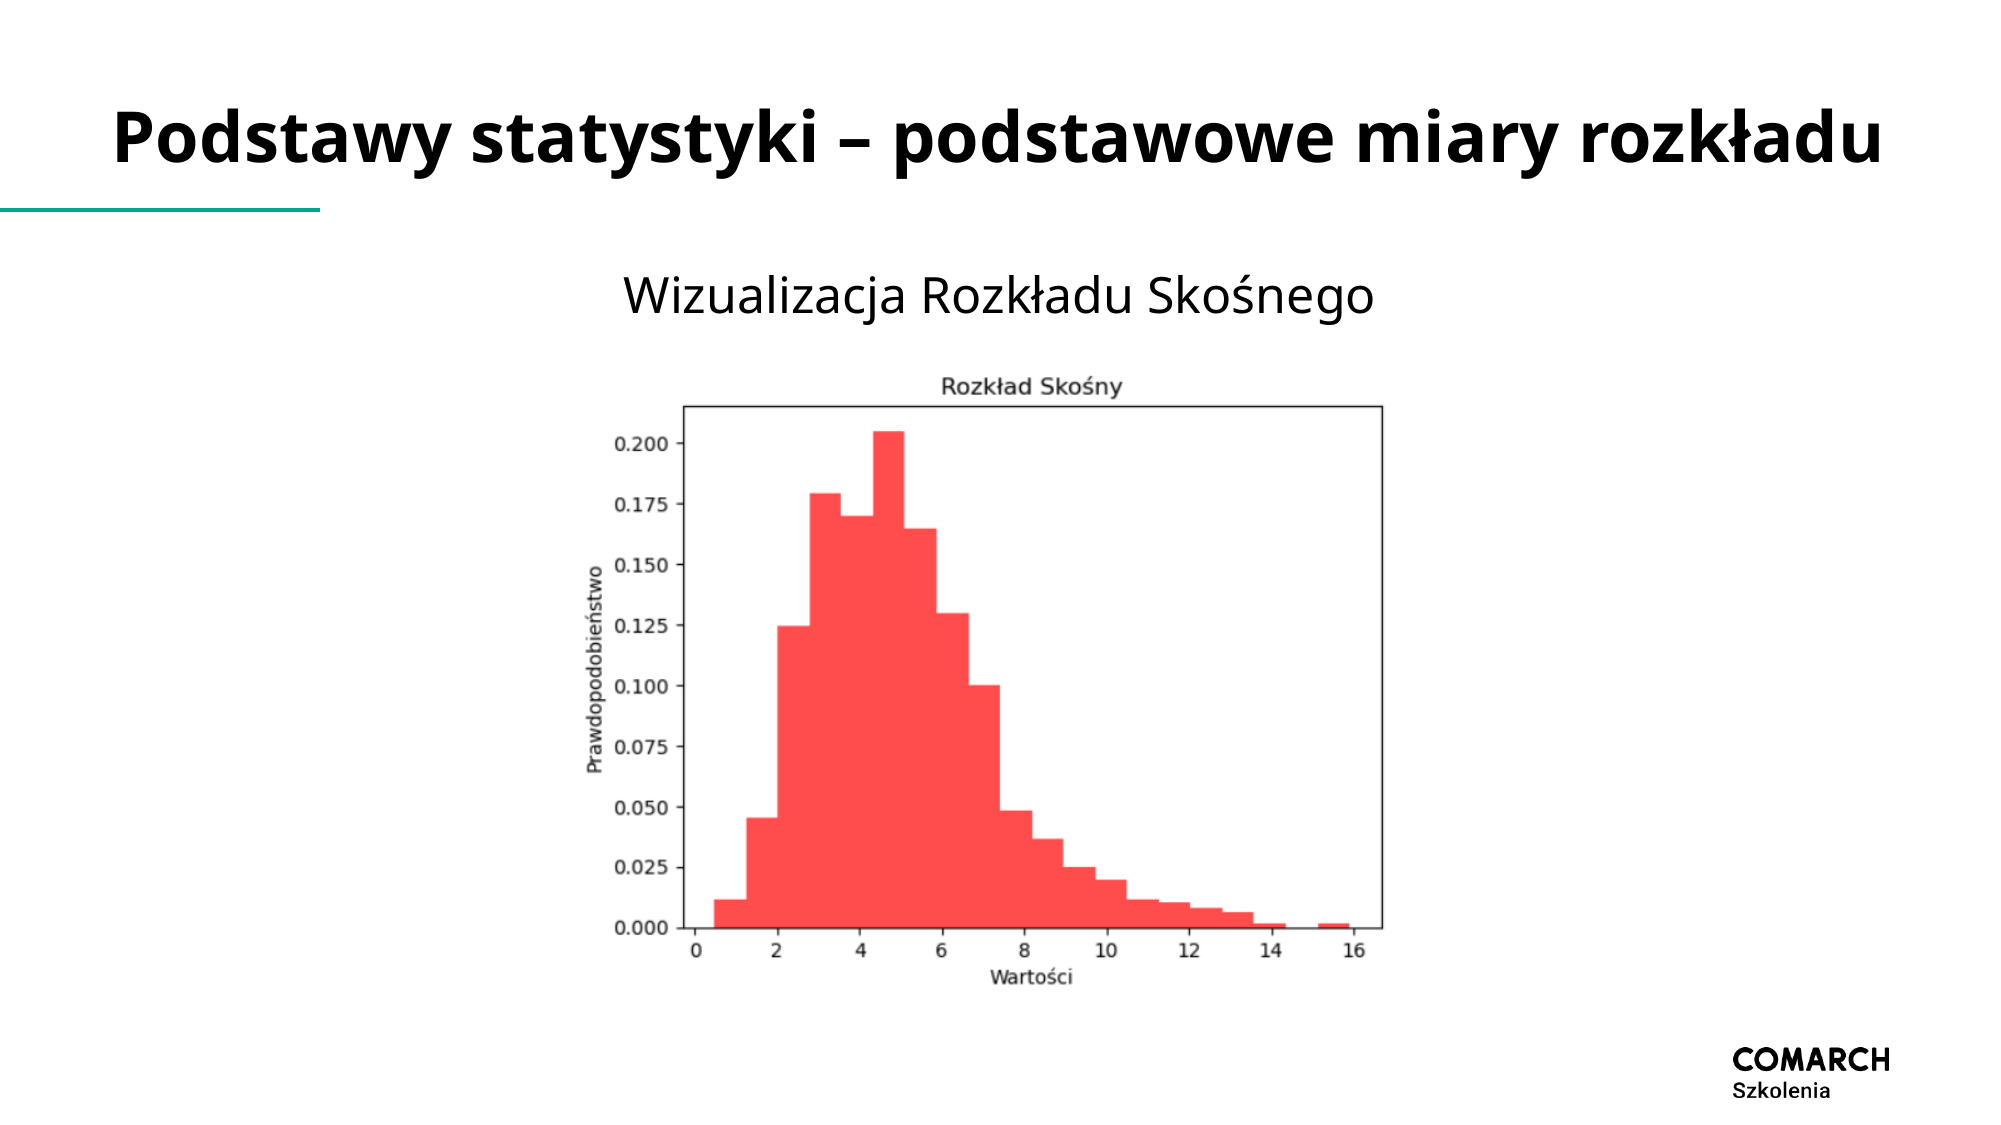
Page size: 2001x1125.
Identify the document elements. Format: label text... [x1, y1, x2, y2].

picture [563, 366, 1437, 1000]
title Podstawy statystyki – podstawowe miary rozkładu [111, 0, 1889, 185]
picture [1733, 1047, 1889, 1098]
list Wizualizacja Rozkładu Skośnego [111, 243, 1889, 1000]
